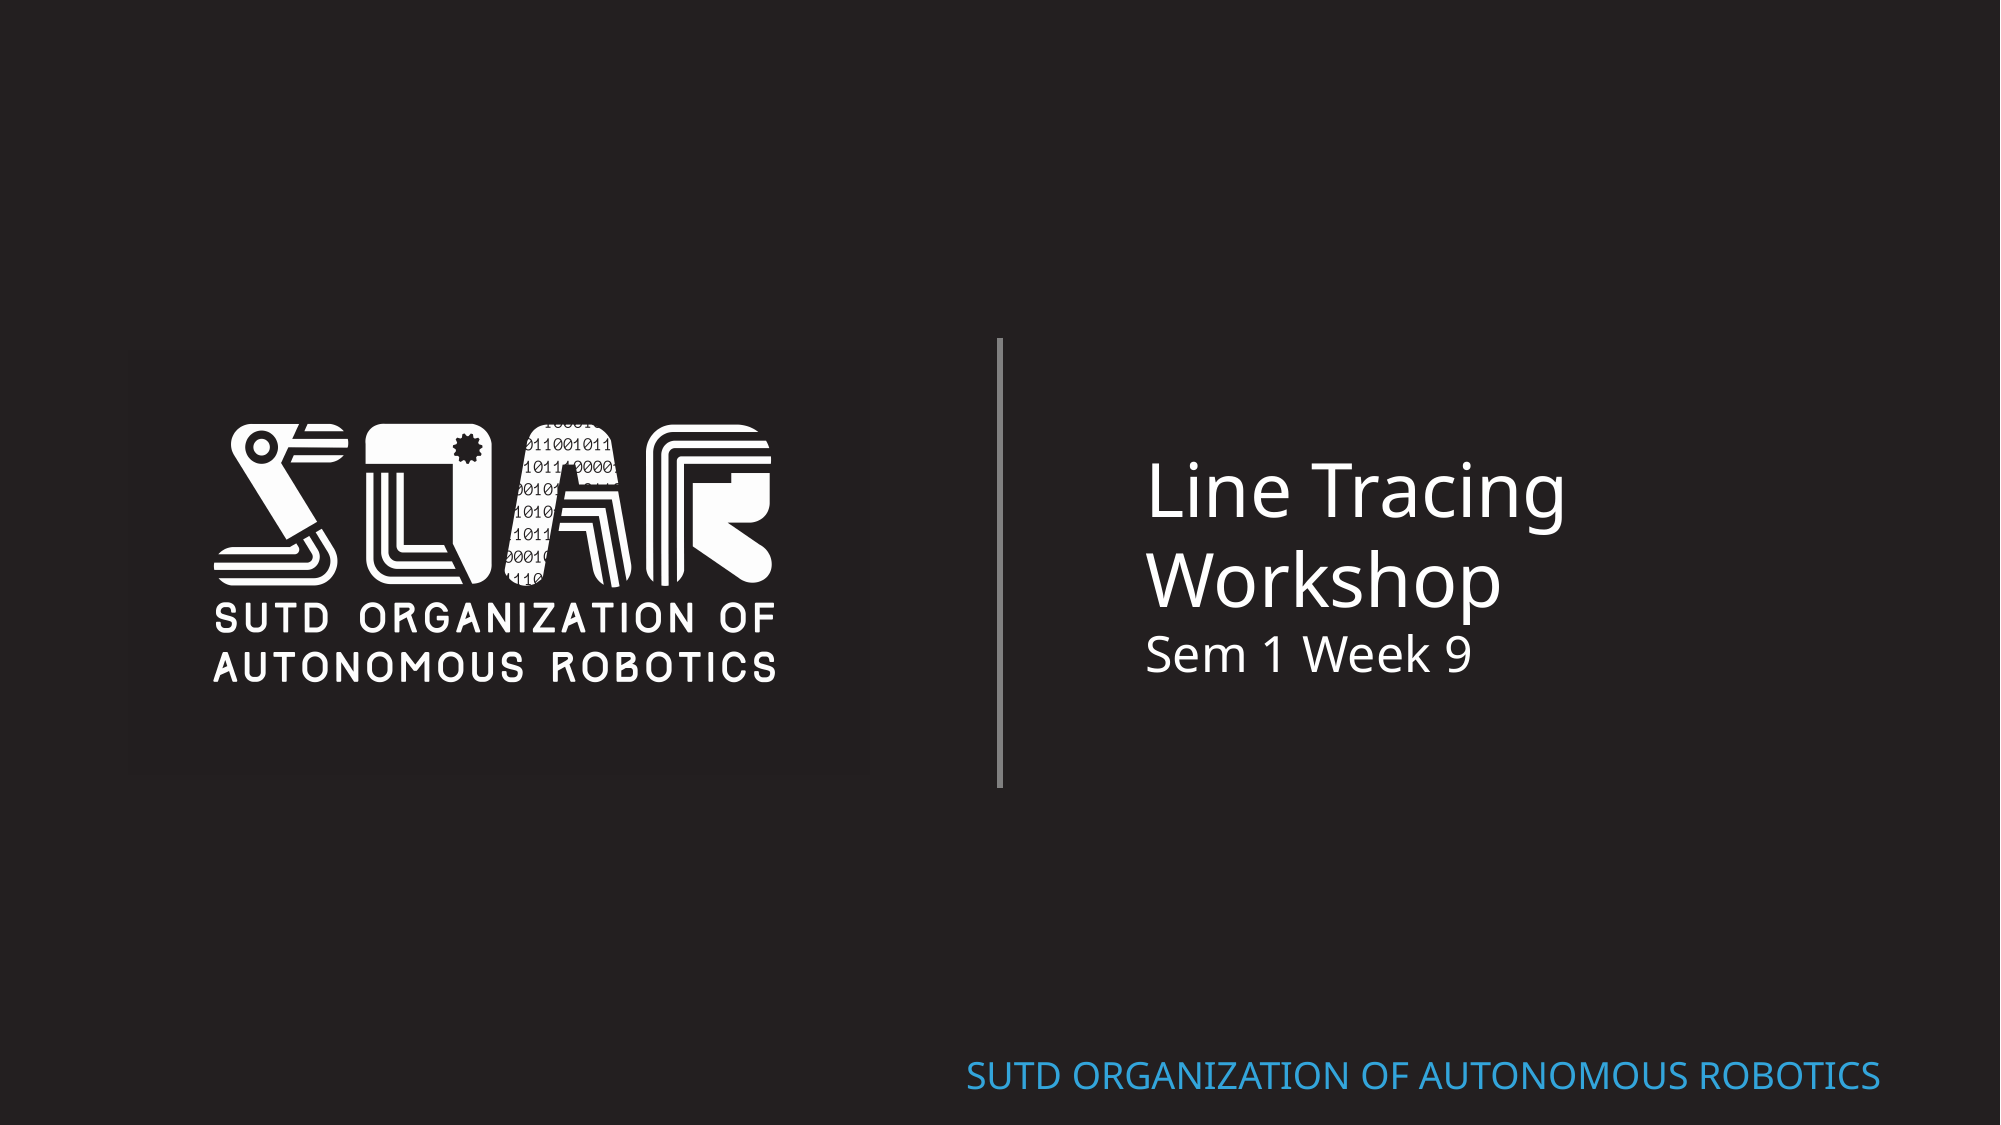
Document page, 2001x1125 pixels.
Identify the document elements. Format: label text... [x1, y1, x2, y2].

text_box SUTD ORGANIZATION OF AUTONOMOUS ROBOTICS [951, 1045, 1897, 1105]
picture [128, 350, 870, 775]
text_box Line Tracing Workshop Sem 1 Week 9 [1130, 435, 1937, 690]
